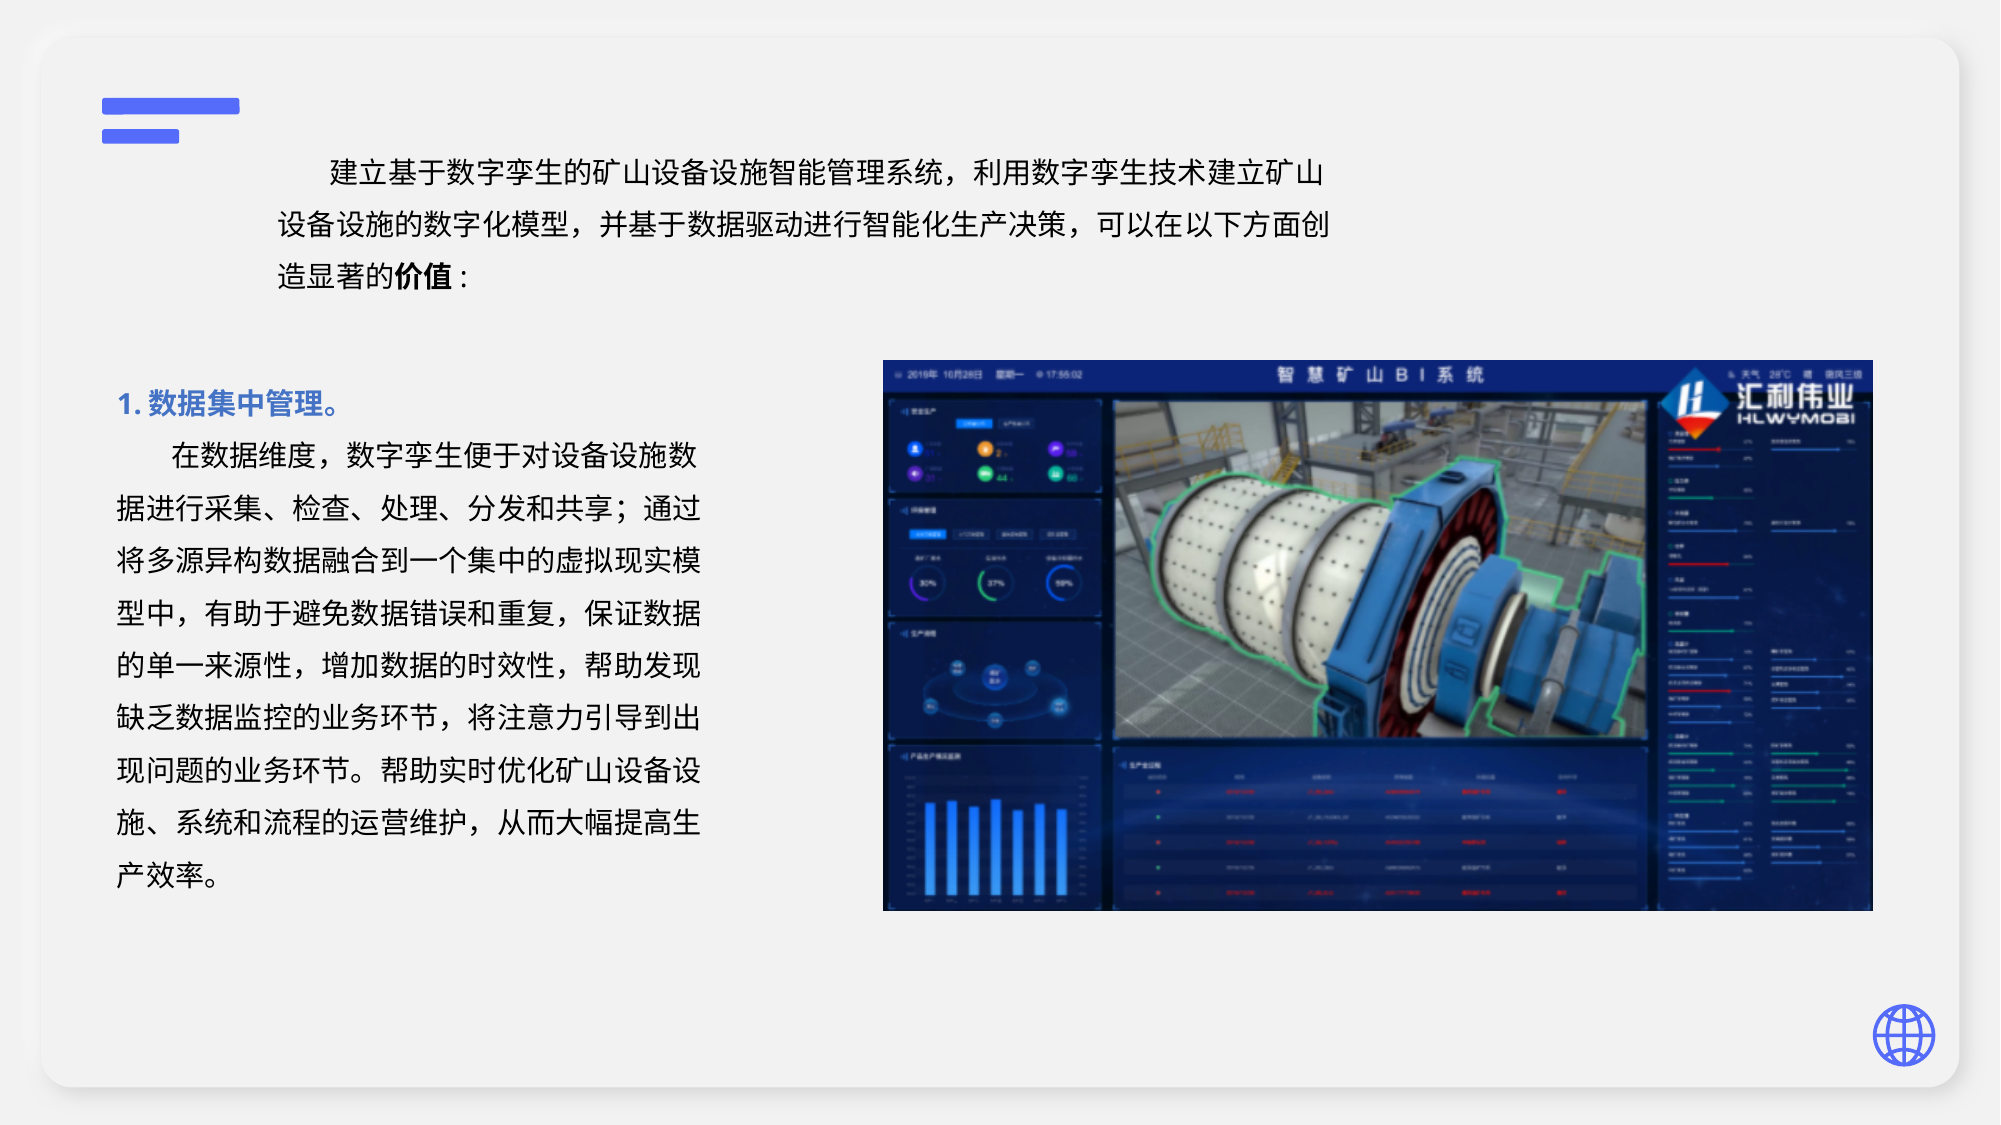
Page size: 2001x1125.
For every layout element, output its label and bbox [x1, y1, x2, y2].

text_box [40, 37, 1960, 1088]
picture [883, 360, 1873, 911]
